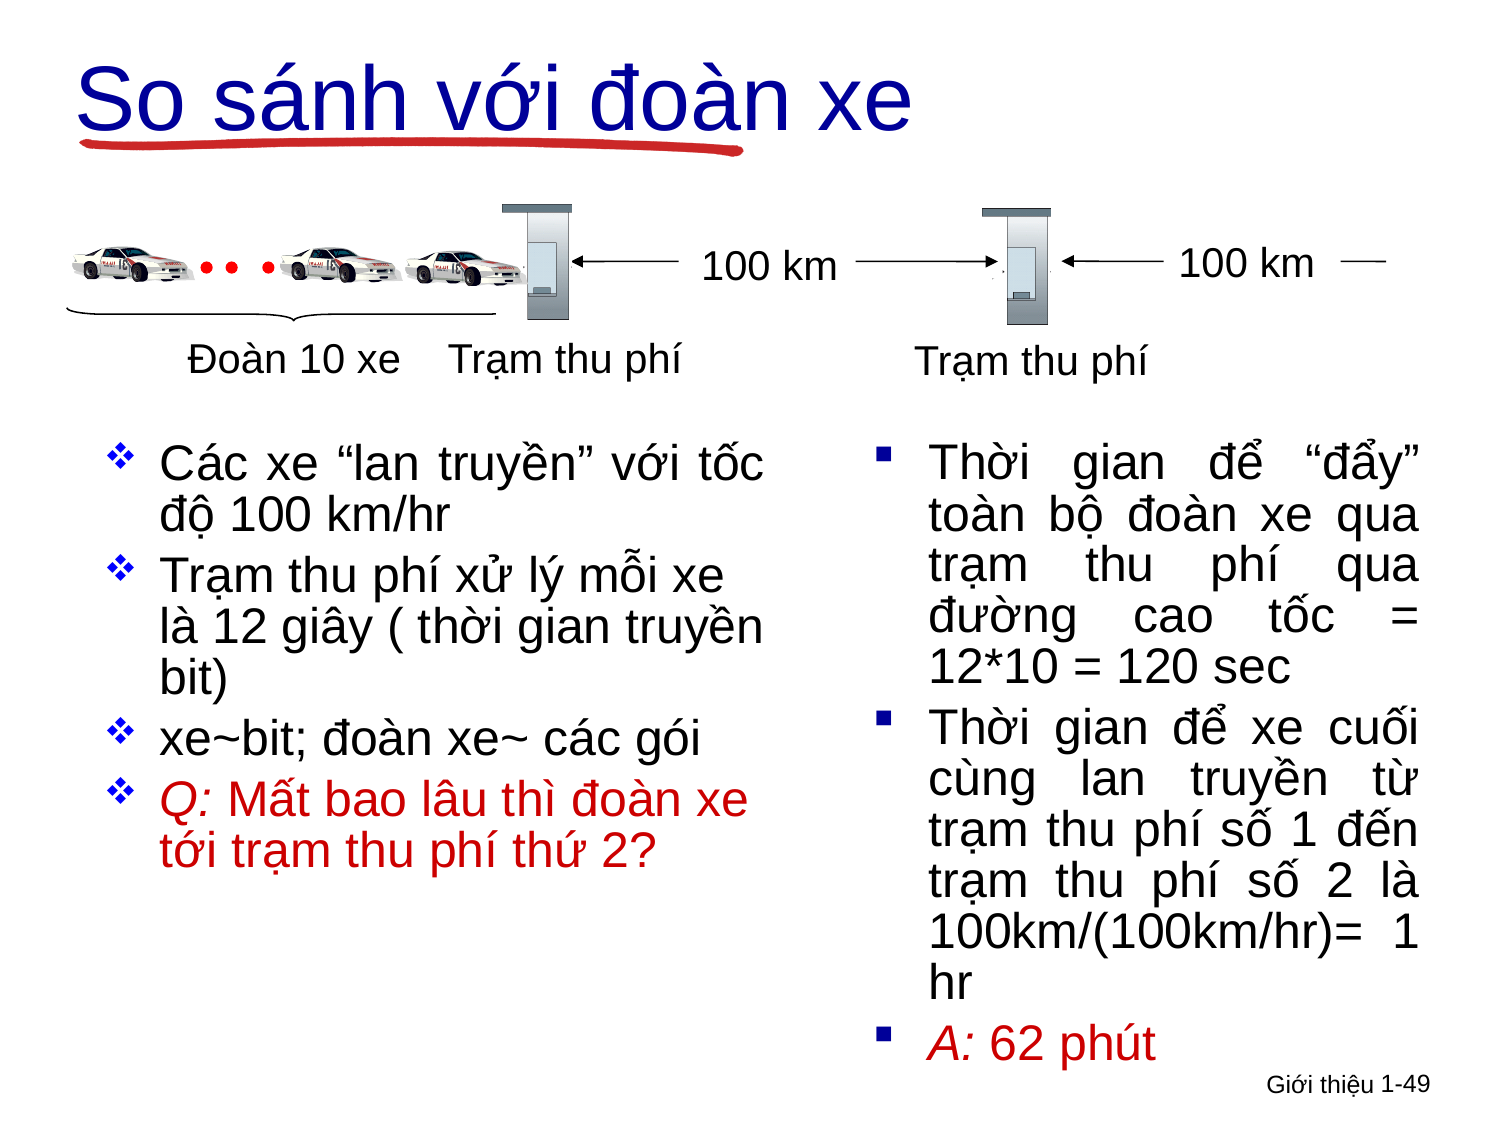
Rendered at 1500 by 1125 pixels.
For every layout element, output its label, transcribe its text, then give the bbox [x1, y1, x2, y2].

title So sánh với đoàn xe [59, 0, 1335, 188]
list Các xe “lan truyền” với tốc độ 100 km/hr Trạm thu phí xử lý mỗi xe là 12 giây ( thời gian truyền bit) xe~bit; đoàn xe~ các gói Q: Mất bao lâu thì đoàn xe tới trạm thu phí thứ 2? [88, 432, 781, 977]
picture [75, 132, 752, 162]
slide_number 1-49 [1365, 1059, 1477, 1106]
footer Giới thiệu [914, 1060, 1391, 1109]
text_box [66, 195, 1387, 392]
list Thời gian để “đẩy” toàn bộ đoàn xe qua trạm thu phí qua đường cao tốc = 12*10 = 120 sec Thời gian để xe cuối cùng lan truyền từ trạm thu phí số 1 đến trạm thu phí số 2 là 100km/(100km/hr)= 1 hr A: 62 phút [857, 431, 1436, 984]
